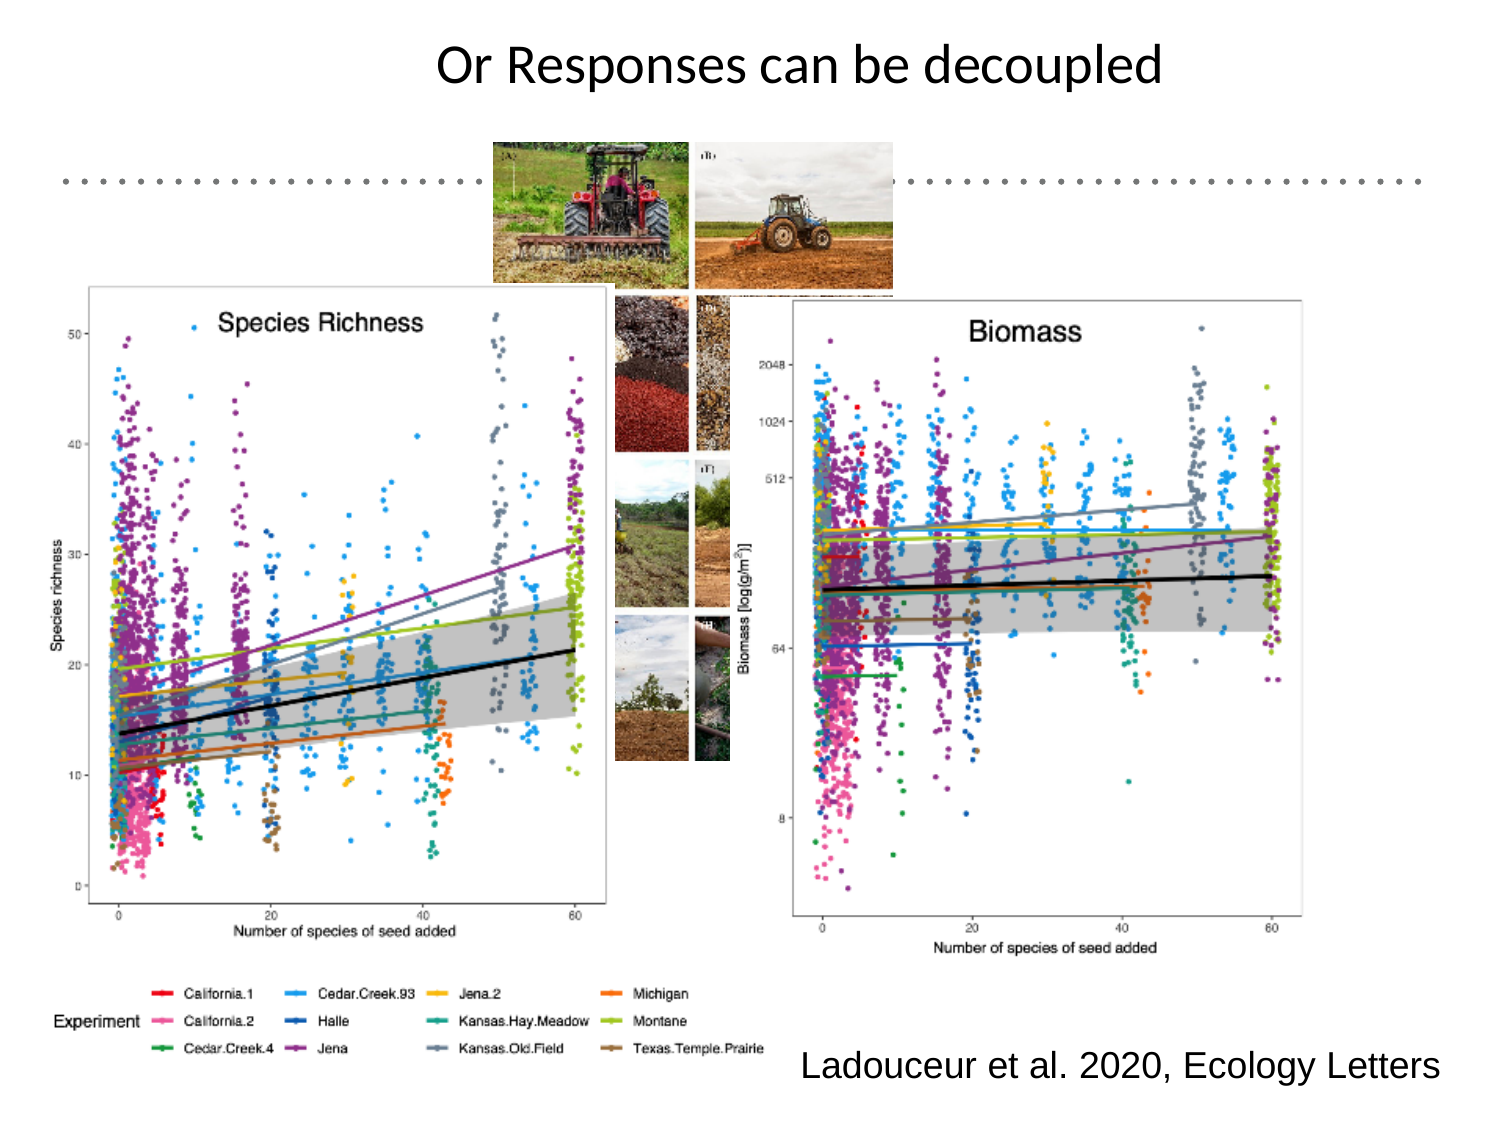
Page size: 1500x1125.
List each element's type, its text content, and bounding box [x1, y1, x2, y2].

text_box Ladouceur et al. 2020, Ecology Letters [794, 1034, 1448, 1092]
title Or Responses can be decoupled [116, 19, 1485, 103]
picture [19, 972, 801, 1074]
picture [43, 142, 1314, 961]
